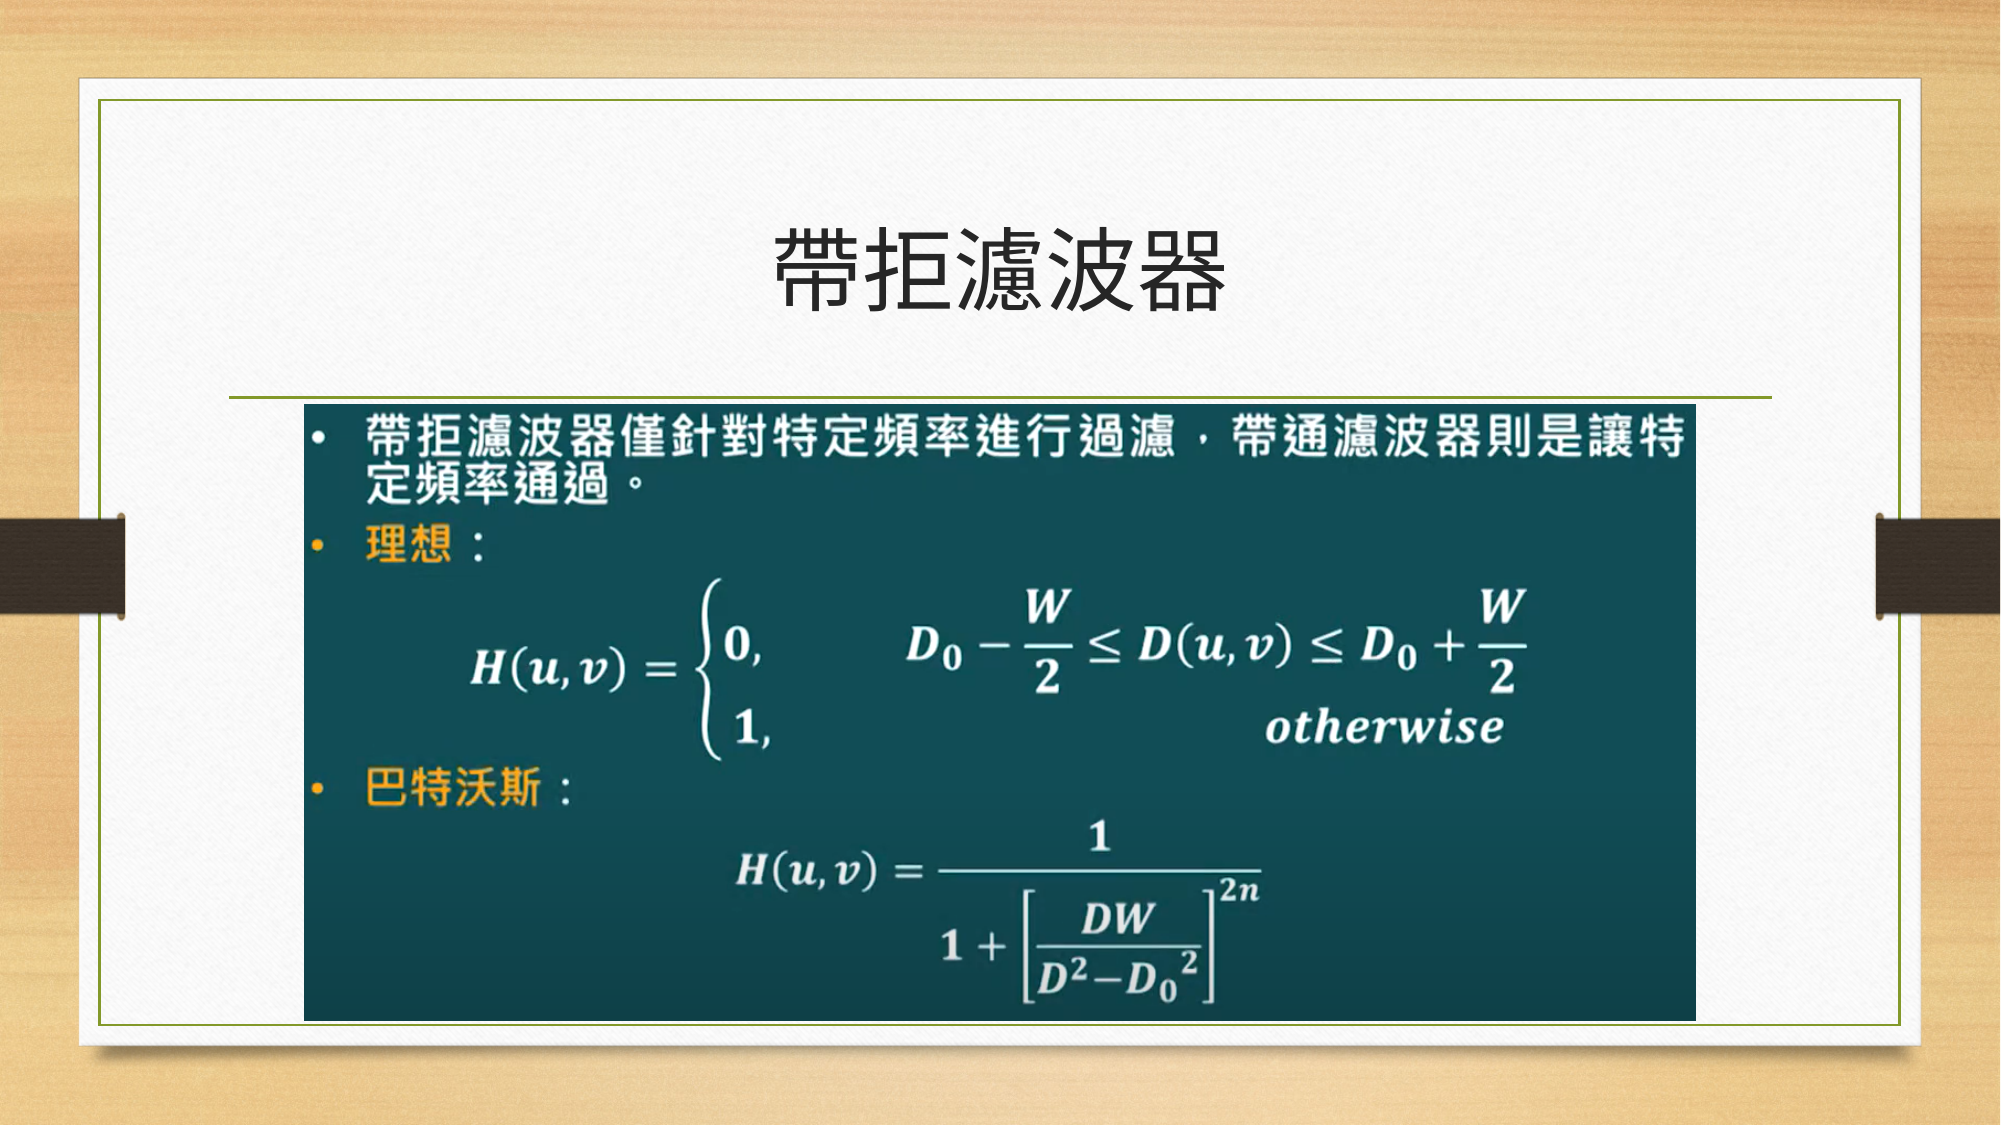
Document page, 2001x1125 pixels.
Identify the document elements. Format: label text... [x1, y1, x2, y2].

picture [0, 0, 2001, 1125]
title 帶拒濾波器 [212, 161, 1788, 375]
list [303, 404, 1697, 1022]
